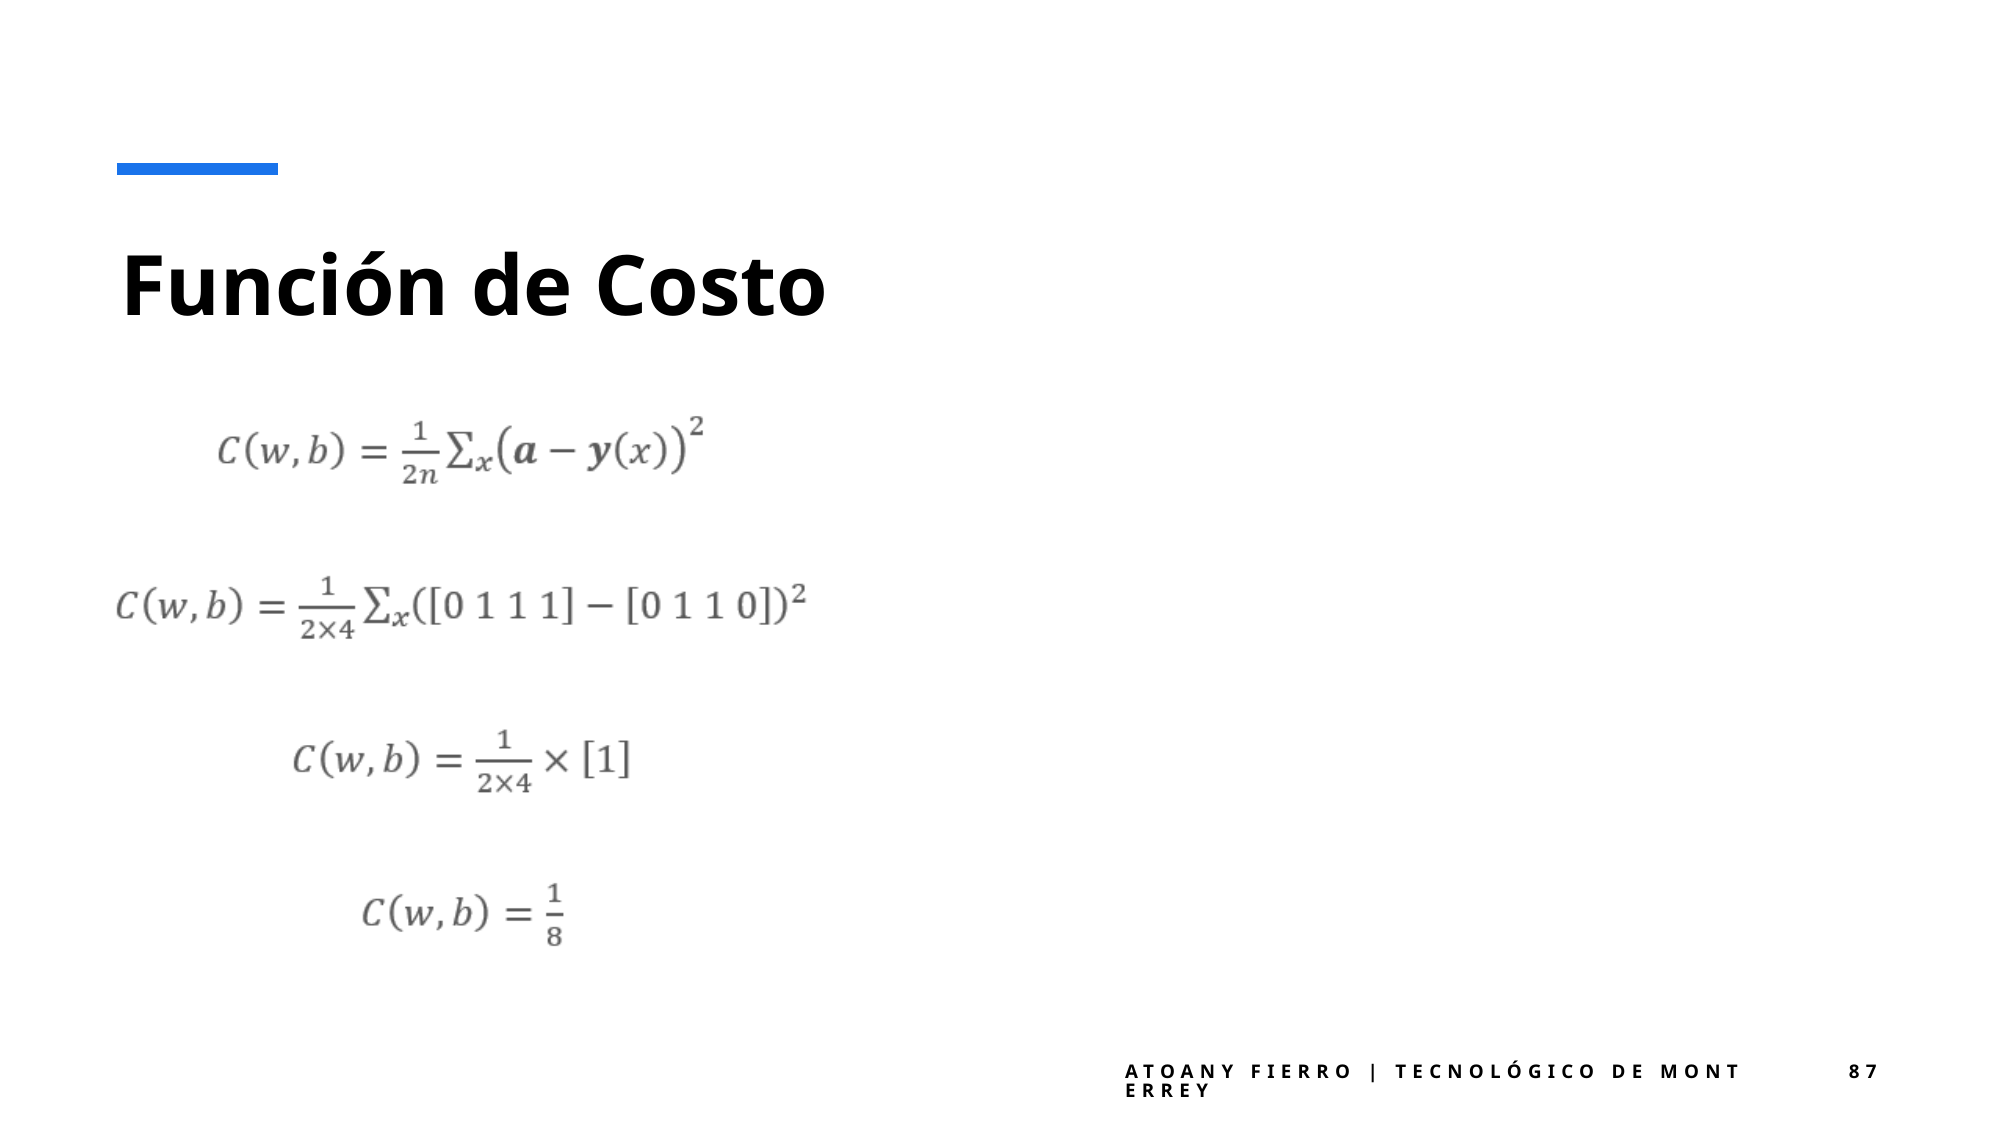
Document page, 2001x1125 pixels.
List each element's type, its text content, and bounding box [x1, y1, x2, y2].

slide_number 87 [1772, 1042, 1892, 1103]
title Función de Costo [105, 224, 1892, 405]
footer Atoany Fierro | Tecnológico de Monterrey [1110, 1042, 1772, 1103]
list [86, 404, 844, 990]
